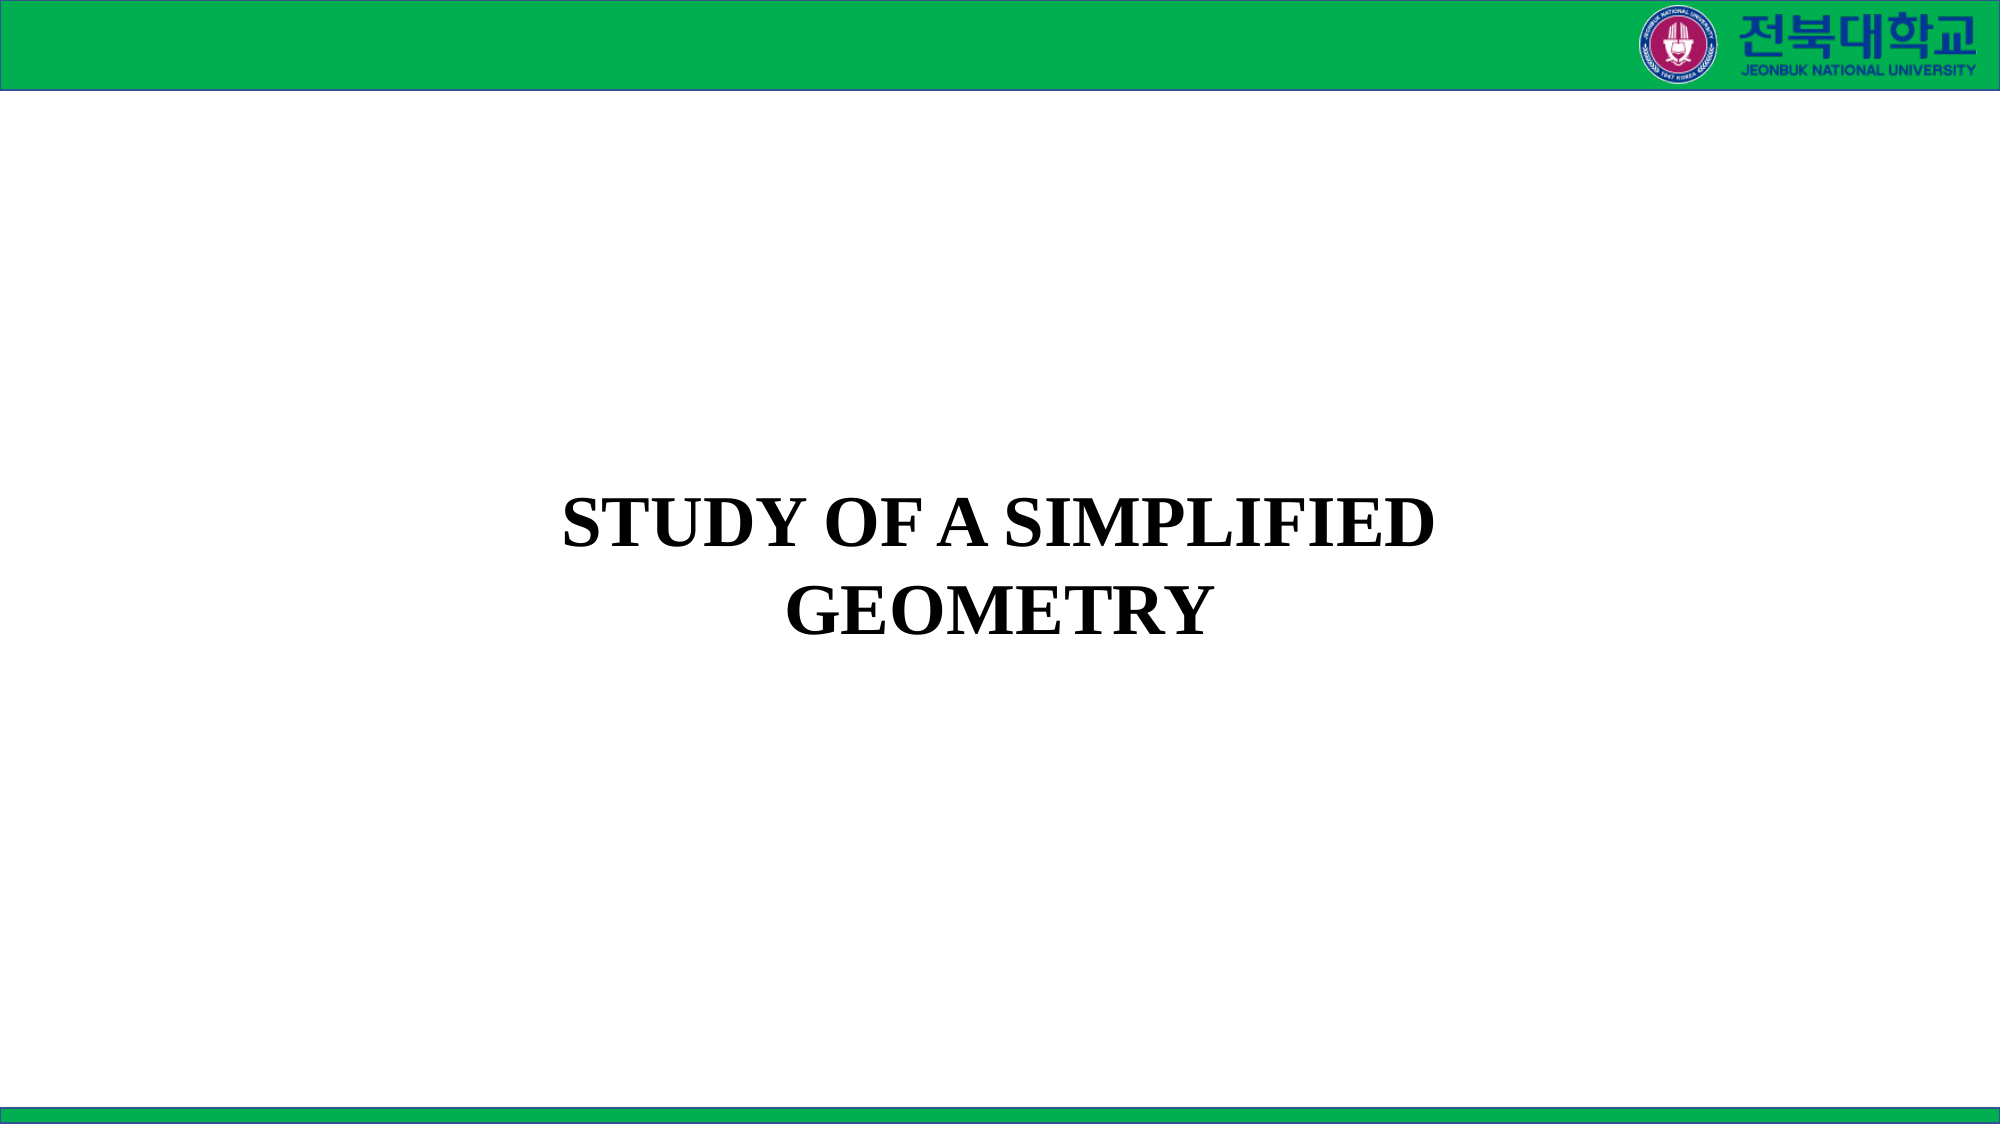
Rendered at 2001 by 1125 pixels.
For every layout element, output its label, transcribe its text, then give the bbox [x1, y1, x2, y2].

text_box [0, 1107, 2000, 1124]
text_box STUDY OF A SIMPLIFIED GEOMETRY [364, 466, 1636, 657]
text_box [0, 0, 2000, 91]
picture [1637, 4, 1981, 86]
